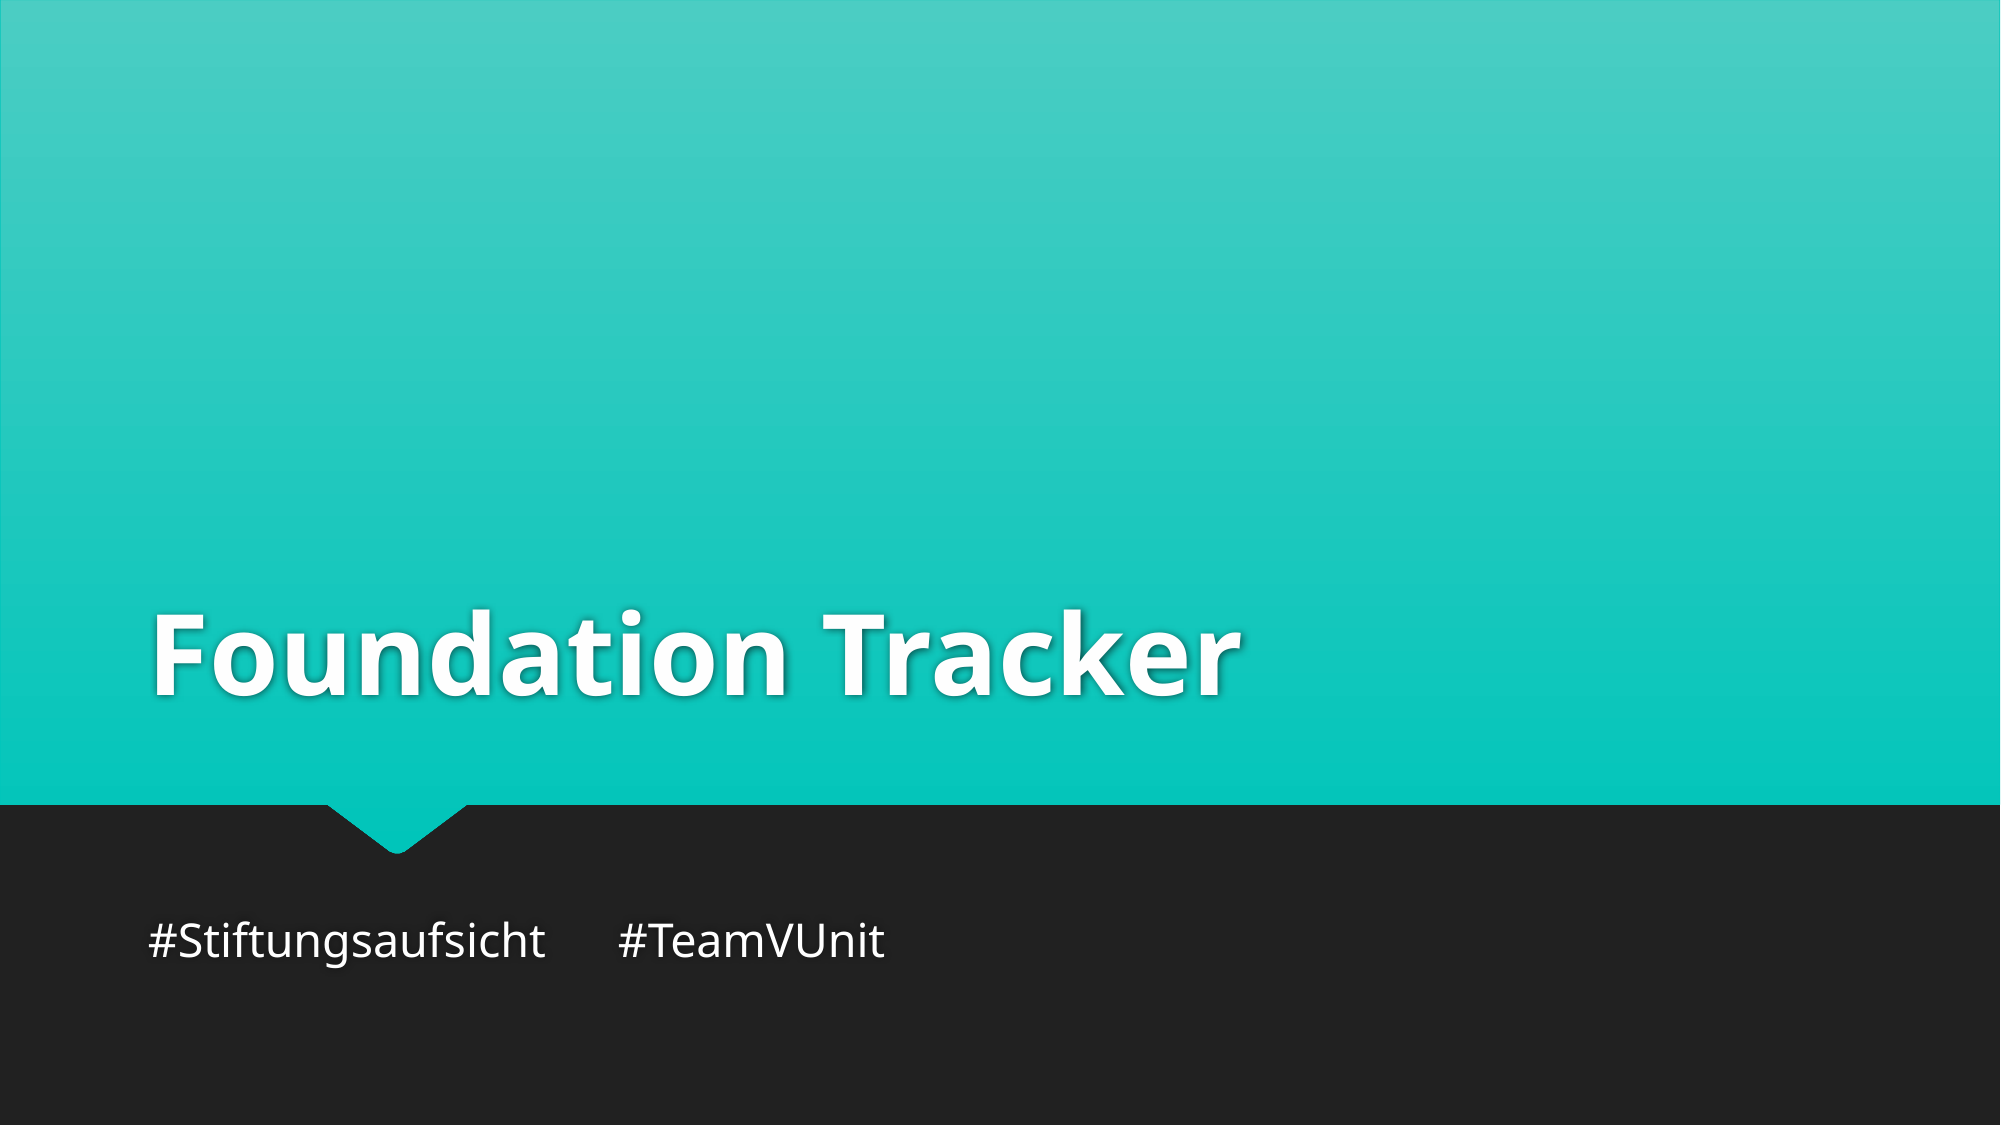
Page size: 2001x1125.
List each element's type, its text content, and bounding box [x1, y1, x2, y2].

title Foundation Tracker [132, 237, 1868, 726]
subtitle #Stiftungsaufsicht #TeamVUnit [132, 903, 1868, 975]
